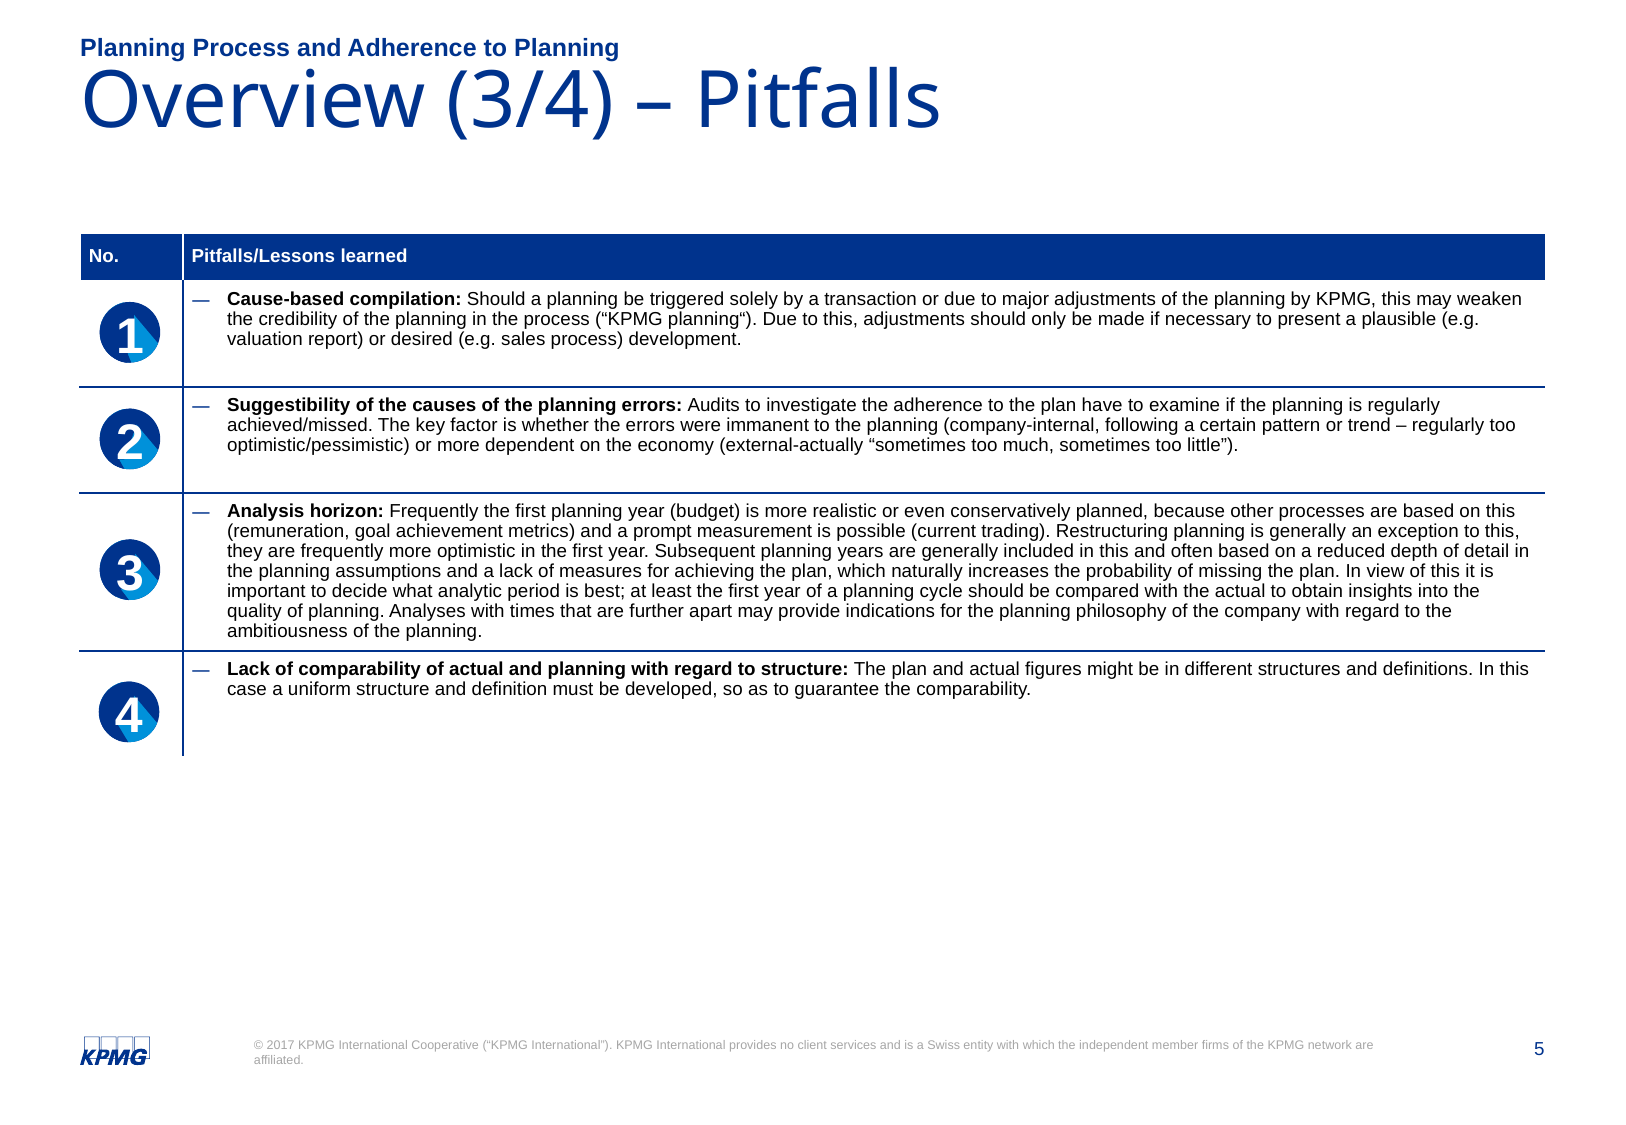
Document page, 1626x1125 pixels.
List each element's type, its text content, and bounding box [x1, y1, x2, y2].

title Overview (3/4) – Pitfalls [80, 74, 1545, 193]
table_cell Analysis horizon: Frequently the first planning year (budget) is more realistic or even conservatively planned, because other processes are based on this (remuneration, goal achievement metrics) and a prompt measurement is possible (current trading). Restructuring planning is generally an exception to this, they are frequently more optimistic in the first year. Subsequent planning years are generally included in this and often based on a reduced depth of detail in the planning assumptions and a lack of measures for achieving the plan, which naturally increases the probability of missing the plan. In view of this it is important to decide what analytic period is best; at least the first year of a planning cycle should be compared with the actual to obtain insights into the quality of planning. Analyses with times that are further apart may provide indications for the planning philosophy of the company with regard to the ambitiousness of the planning. [184, 494, 1545, 650]
list Planning Process and Adherence to Planning [80, 33, 1490, 62]
table_cell [81, 494, 182, 650]
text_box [99, 295, 161, 372]
table_cell Lack of comparability of actual and planning with regard to structure: The plan and actual figures might be in different structures and definitions. In this case a uniform structure and definition must be developed, so as to guarantee the comparability. [184, 652, 1545, 756]
table_header No. [81, 234, 182, 280]
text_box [99, 533, 161, 610]
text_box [98, 675, 160, 752]
table_cell [81, 388, 182, 492]
table_cell [81, 281, 182, 386]
table_cell Suggestibility of the causes of the planning errors: Audits to investigate the adherence to the plan have to examine if the planning is regularly achieved/missed. The key factor is whether the errors were immanent to the planning (company-internal, following a certain pattern or trend – regularly too optimistic/pessimistic) or more dependent on the economy (external-actually “sometimes too much, sometimes too little”). [184, 388, 1545, 492]
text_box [99, 402, 161, 479]
table_cell [81, 652, 182, 756]
table_cell Cause-based compilation: Should a planning be triggered solely by a transaction or due to major adjustments of the planning by KPMG, this may weaken the credibility of the planning in the process (“KPMG planning“). Due to this, adjustments should only be made if necessary to present a plausible (e.g. valuation report) or desired (e.g. sales process) development. [184, 281, 1545, 386]
table_header Pitfalls/Lessons learned [184, 234, 1545, 280]
